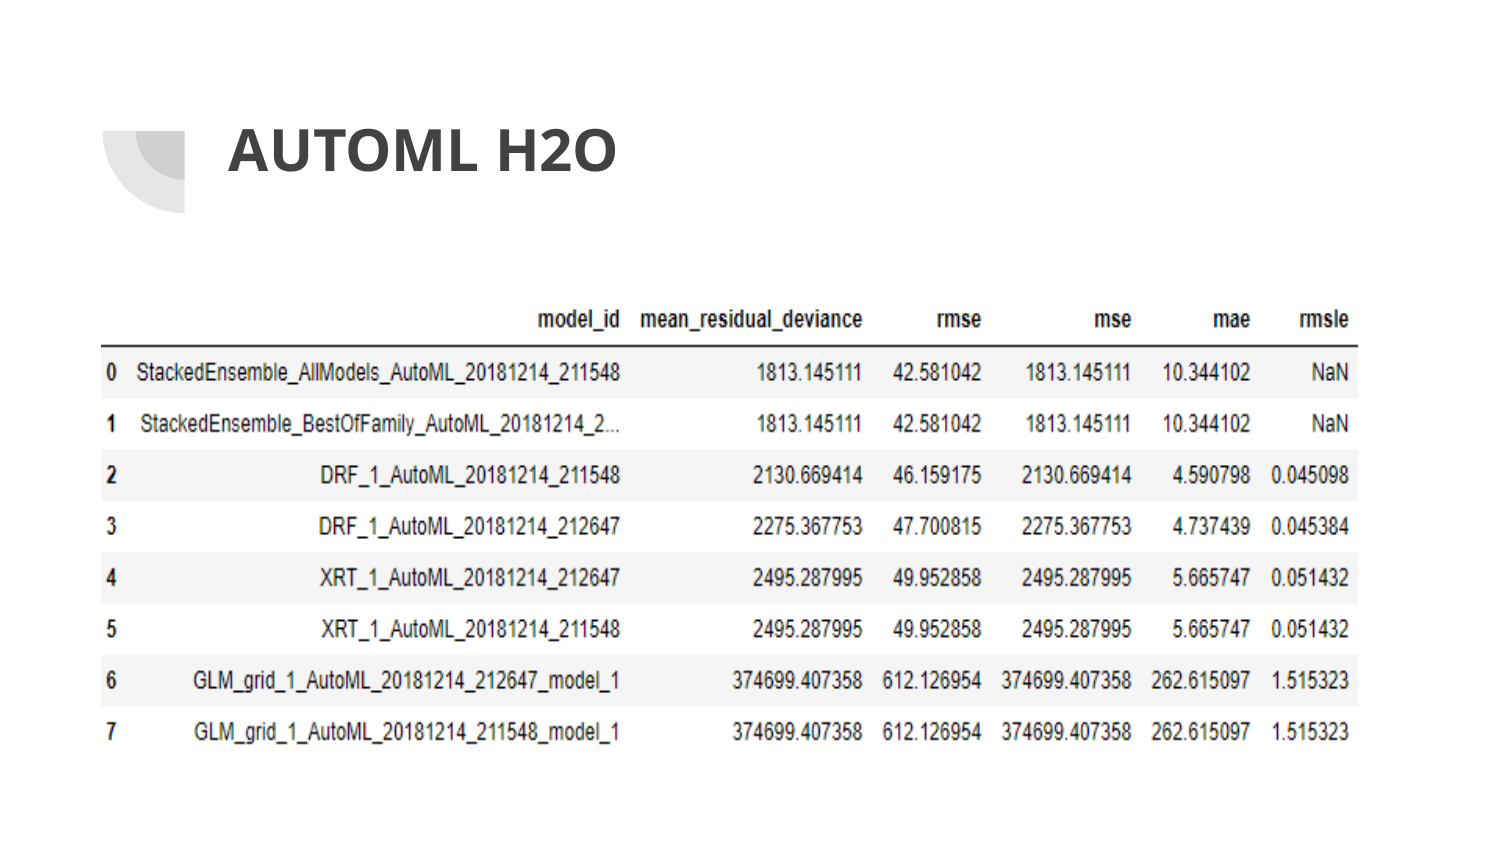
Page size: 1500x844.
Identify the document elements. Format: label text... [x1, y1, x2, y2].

title AUTOML H2O [213, 98, 1368, 263]
picture [101, 304, 1399, 776]
